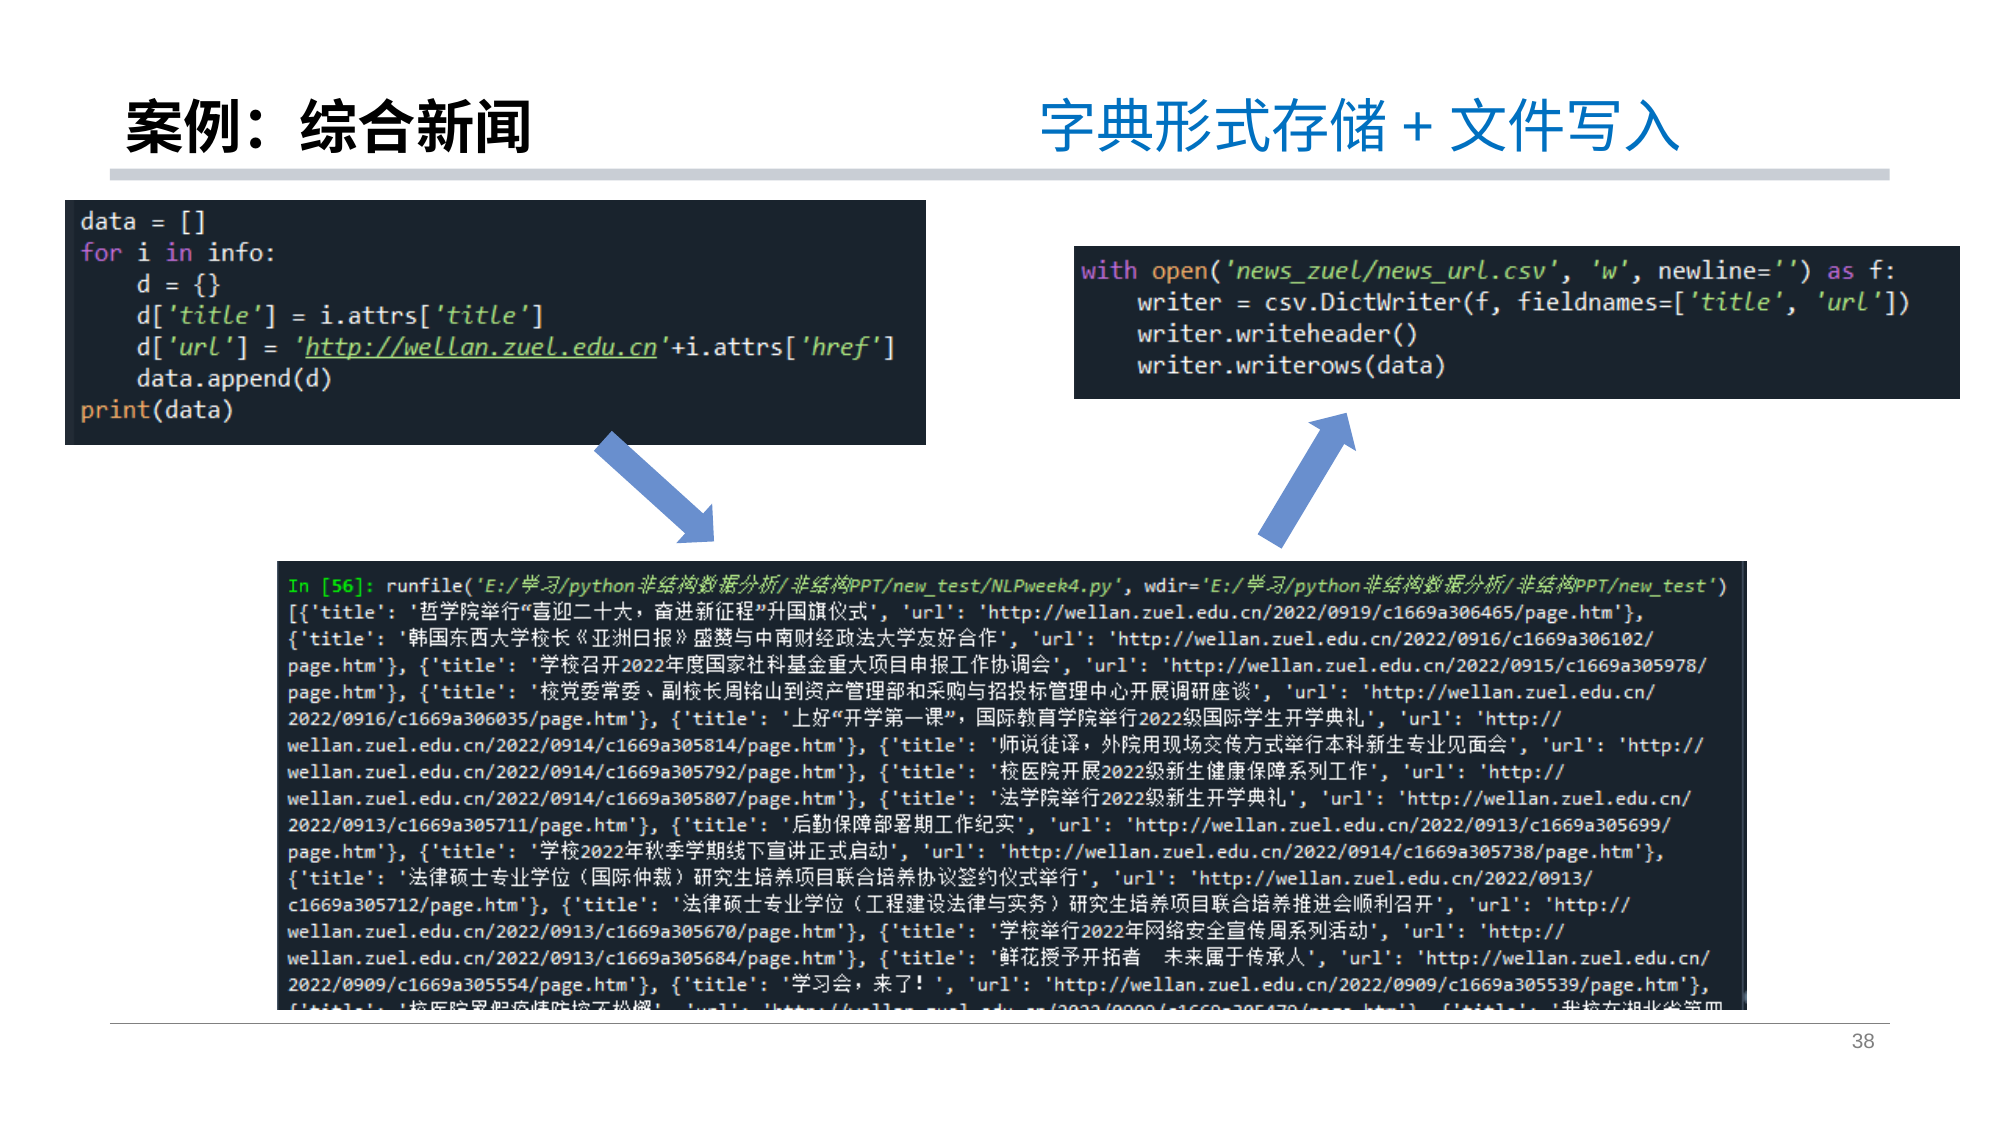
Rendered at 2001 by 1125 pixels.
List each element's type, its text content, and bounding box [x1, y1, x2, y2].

text_box [592, 445, 716, 545]
picture [1073, 246, 1960, 399]
slide_number 38 [1412, 1022, 1890, 1057]
title 案例：综合新闻 [109, 0, 1890, 169]
text_box 字典形式存储+文件写入 [1023, 81, 1747, 167]
picture [64, 200, 926, 445]
text_box [1256, 411, 1358, 551]
picture [277, 561, 1747, 1010]
list [109, 184, 1867, 1008]
